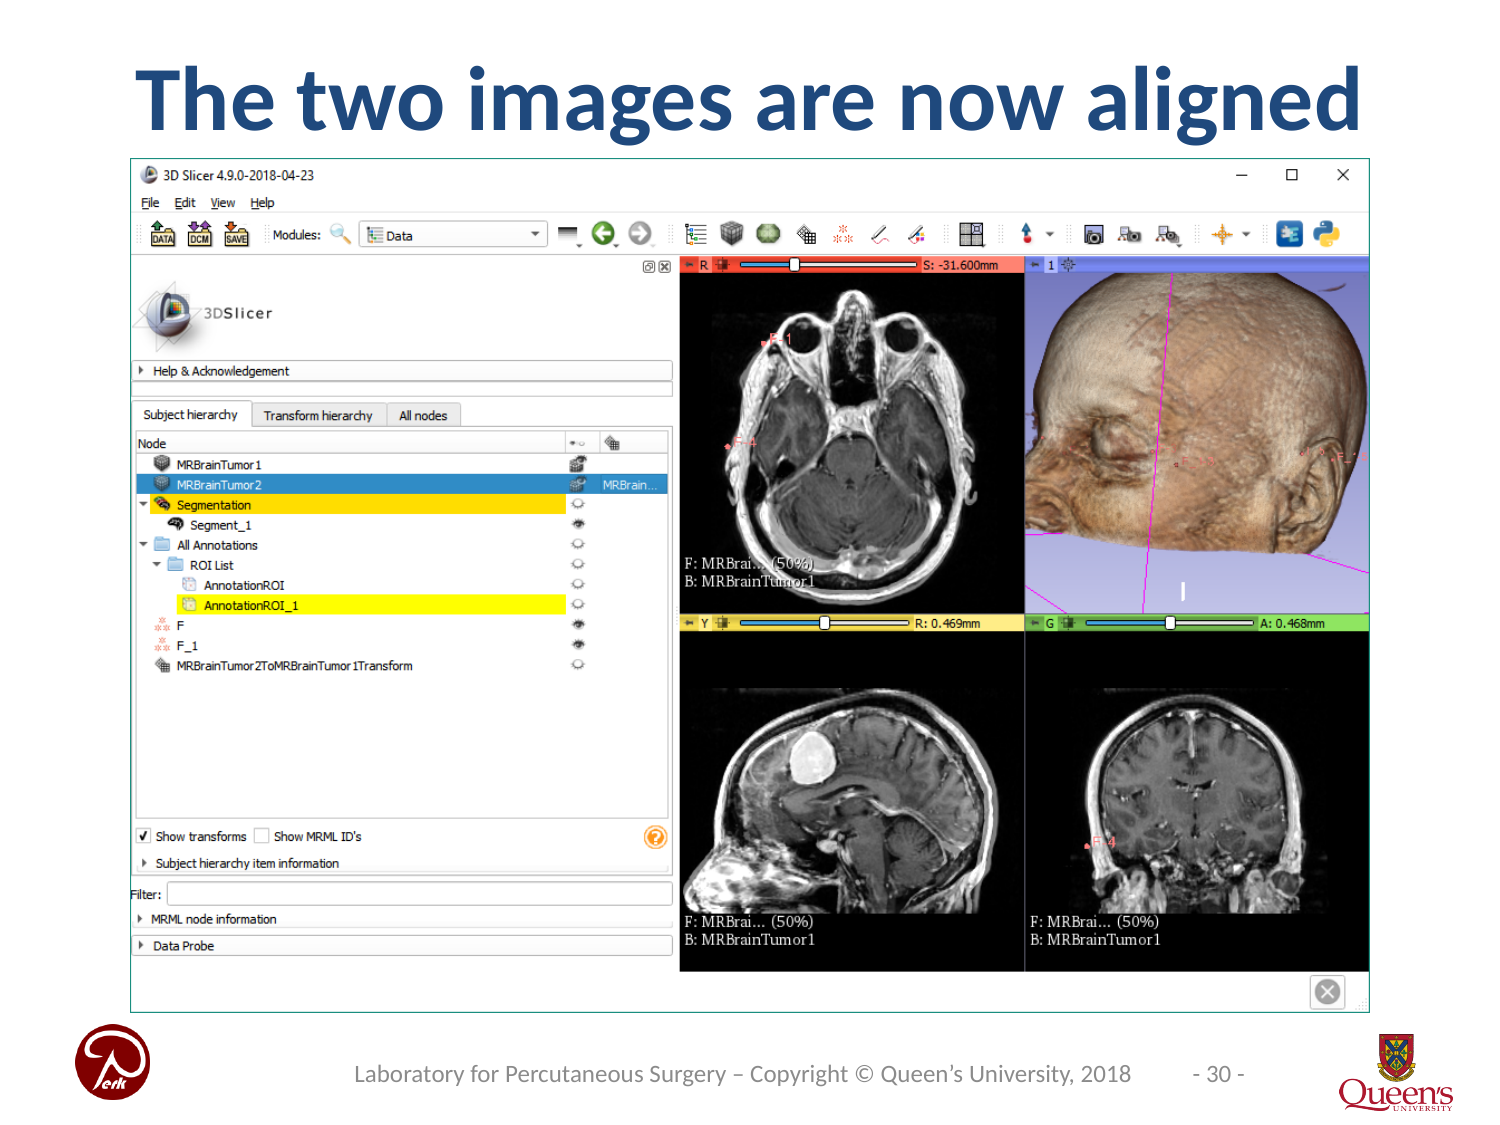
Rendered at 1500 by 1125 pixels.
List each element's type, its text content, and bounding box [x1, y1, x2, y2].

title The two images are now aligned [74, 0, 1426, 188]
footer Laboratory for Percutaneous Surgery – Copyright © Queen’s University, 2018 [312, 1042, 1175, 1103]
picture [75, 1024, 150, 1100]
slide_number - 30 - [1175, 1042, 1263, 1103]
picture [1339, 1034, 1453, 1111]
picture [129, 158, 1370, 1013]
